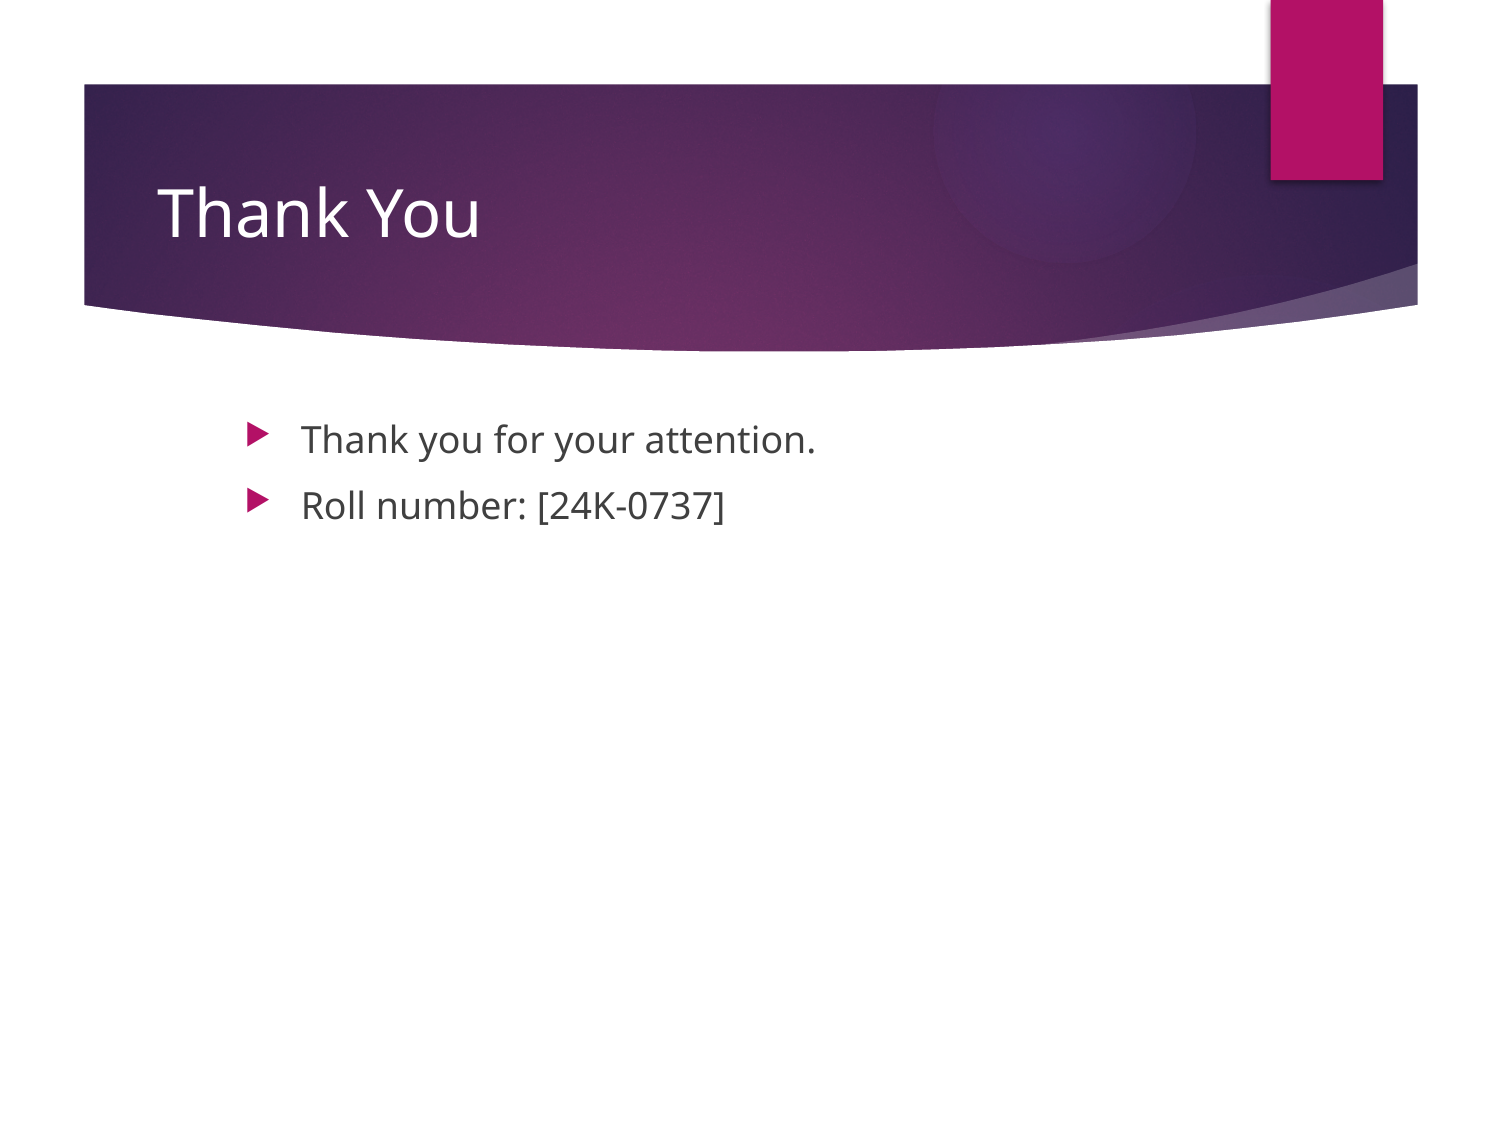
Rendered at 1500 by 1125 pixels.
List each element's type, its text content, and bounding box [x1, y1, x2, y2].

list Thank you for your attention. Roll number: [24K-0737] [229, 408, 1271, 988]
title Thank You [142, 152, 1183, 269]
